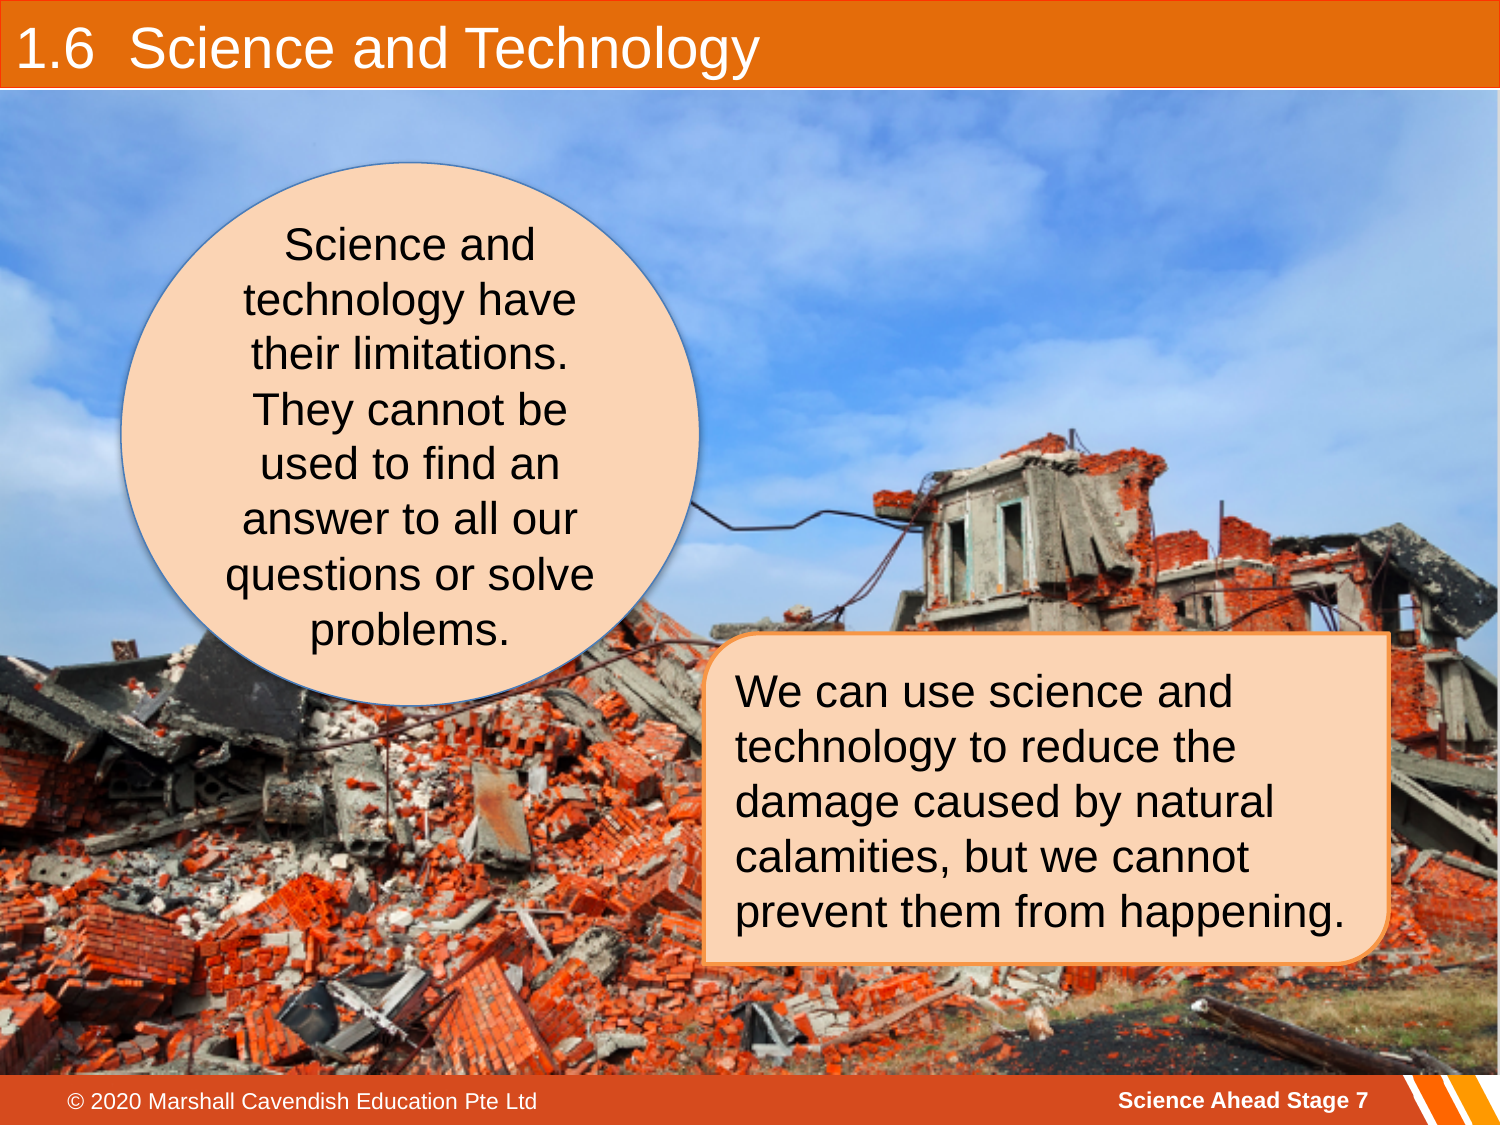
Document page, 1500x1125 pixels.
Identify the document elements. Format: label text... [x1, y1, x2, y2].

footer Science Ahead Stage 7 [937, 1083, 1384, 1124]
picture [0, 90, 1500, 1125]
text_box 1.6 Science and Technology [0, 0, 1500, 90]
